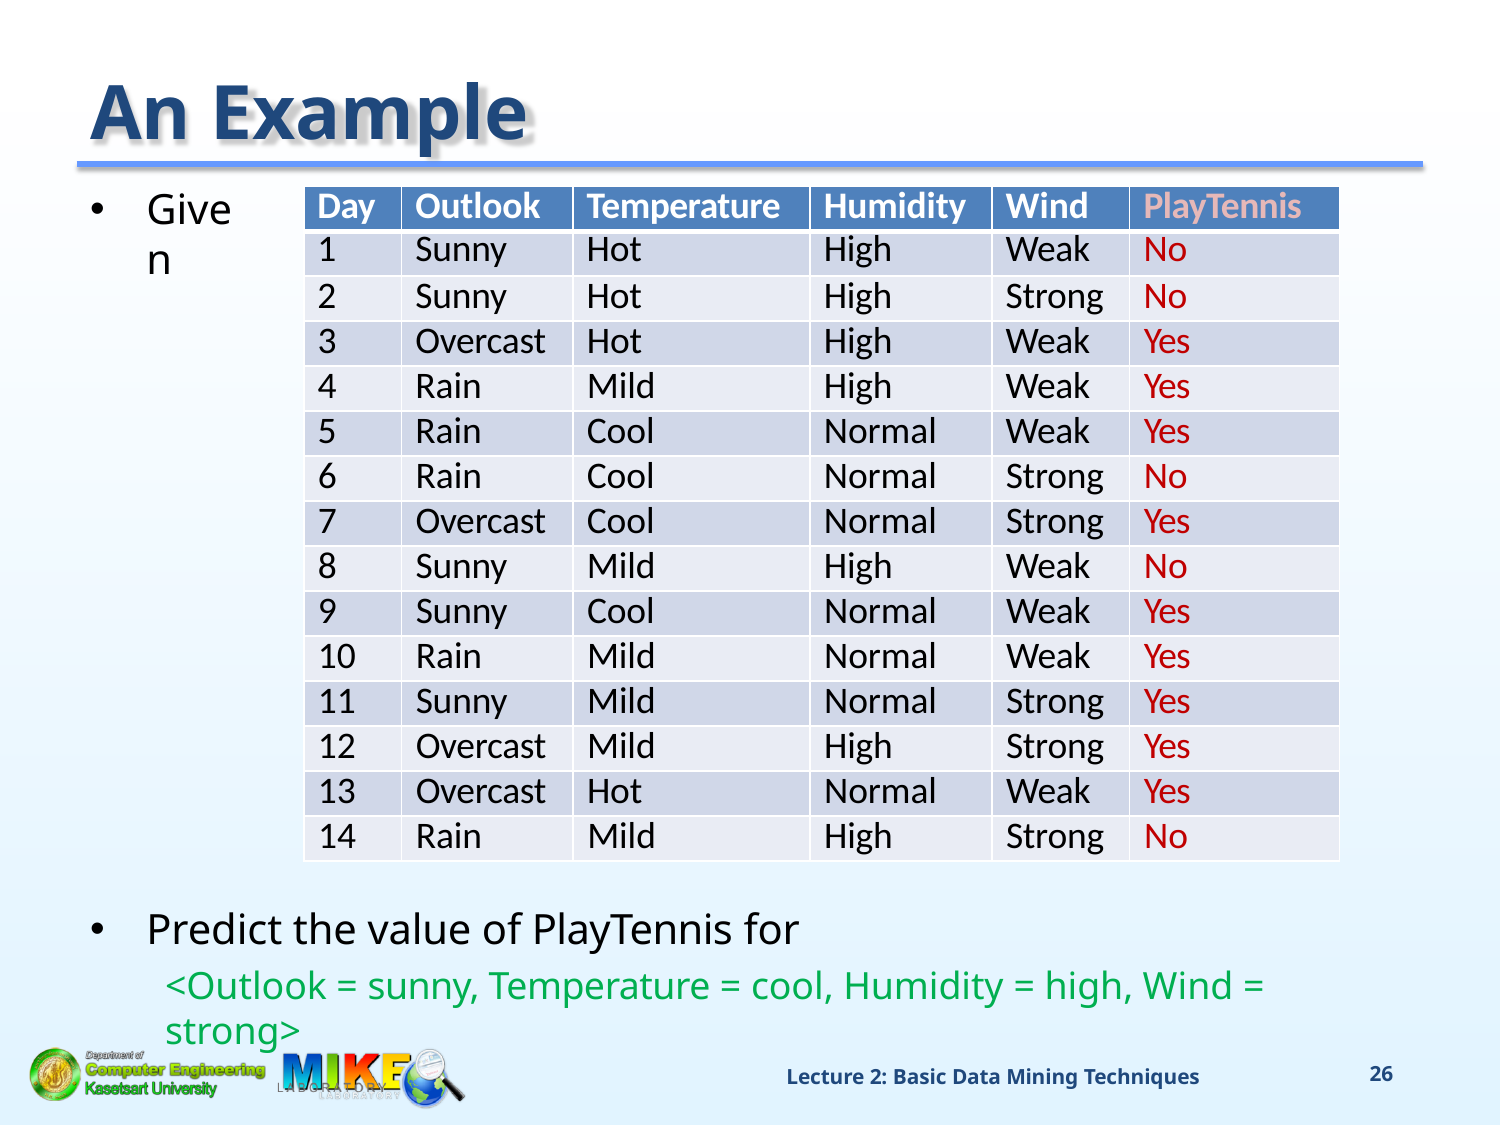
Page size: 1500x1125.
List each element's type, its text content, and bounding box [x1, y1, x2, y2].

table_cell Yes [1130, 367, 1339, 410]
table_cell No [1130, 817, 1339, 860]
table_cell Normal [811, 637, 991, 680]
text_box Given [87, 253, 251, 284]
table_cell No [1130, 547, 1339, 590]
table_cell Strong [993, 457, 1129, 500]
table_cell High [811, 817, 991, 860]
table_cell Weak [993, 772, 1129, 815]
table_cell Hot [574, 277, 809, 320]
table_header Day [305, 187, 401, 229]
table_cell Normal [811, 772, 991, 815]
text_box Predict the value of PlayTennis for <Outlook = sunny, Temperature = cool, Humidity = high, Wind = strong> [87, 903, 1399, 1052]
table_cell Yes [1130, 322, 1339, 365]
table_cell Mild [574, 682, 809, 725]
table_cell 2 [305, 277, 401, 320]
table_cell Hot [574, 322, 809, 365]
table_header Wind [993, 187, 1129, 229]
table_cell Weak [993, 412, 1129, 455]
table_header PlayTennis [1130, 187, 1339, 229]
table_cell Mild [574, 817, 809, 860]
table_cell 8 [305, 547, 401, 590]
table_cell Sunny [402, 592, 572, 635]
table_cell Normal [811, 592, 991, 635]
table_cell 3 [305, 322, 401, 365]
table_cell Sunny [402, 234, 572, 275]
table_cell Rain [402, 637, 572, 680]
table_cell High [811, 234, 991, 275]
table_cell High [811, 277, 991, 320]
table_cell Weak [993, 547, 1129, 590]
table_cell 13 [305, 772, 401, 815]
table_cell 5 [305, 412, 401, 455]
table_cell 4 [305, 367, 401, 410]
table_cell High [811, 367, 991, 410]
table_cell Normal [811, 502, 991, 545]
table_cell Mild [574, 367, 809, 410]
table_cell No [1130, 234, 1339, 275]
table_cell 6 [305, 457, 401, 500]
table_cell Sunny [402, 547, 572, 590]
table_cell 9 [305, 592, 401, 635]
table_cell Mild [574, 727, 809, 770]
slide_number 24 [1365, 1065, 1401, 1125]
footer Lecture 2: Basic Data Mining Techniques [784, 1065, 1212, 1125]
table_cell Weak [993, 592, 1129, 635]
table_cell Rain [402, 817, 572, 860]
table_cell Mild [574, 637, 809, 680]
table_cell Cool [574, 502, 809, 545]
table_cell Weak [993, 322, 1129, 365]
table_cell Overcast [402, 727, 572, 770]
table_cell Yes [1130, 772, 1339, 815]
table_cell Normal [811, 457, 991, 500]
table_cell Weak [993, 637, 1129, 680]
table_cell Overcast [402, 502, 572, 545]
table_cell No [1130, 457, 1339, 500]
table_header Humidity [811, 187, 991, 229]
text_box [42, 41, 587, 166]
table_cell Yes [1130, 502, 1339, 545]
picture [0, 0, 1500, 1125]
table_cell High [811, 322, 991, 365]
table_cell 14 [305, 817, 401, 860]
table_cell Yes [1130, 412, 1339, 455]
table_cell Strong [993, 727, 1129, 770]
table_cell Yes [1130, 727, 1339, 770]
table_cell 1 [305, 234, 401, 275]
table_cell No [1130, 277, 1339, 320]
table_cell Yes [1130, 592, 1339, 635]
table_cell Normal [811, 412, 991, 455]
table_cell High [811, 547, 991, 590]
title An Example [87, 64, 1413, 253]
table_cell 12 [305, 727, 401, 770]
table_cell Yes [1130, 637, 1339, 680]
table_cell Sunny [402, 277, 572, 320]
table_cell Overcast [402, 322, 572, 365]
table_cell Strong [993, 817, 1129, 860]
table_cell Sunny [402, 682, 572, 725]
table_cell Cool [574, 592, 809, 635]
table_header Temperature [574, 187, 809, 229]
table_cell Overcast [402, 772, 572, 815]
table_cell Weak [993, 234, 1129, 275]
table_cell Rain [402, 367, 572, 410]
table_header Outlook [402, 187, 572, 229]
table_cell 10 [305, 637, 401, 680]
table_cell Strong [993, 277, 1129, 320]
table_cell Normal [811, 682, 991, 725]
table_cell High [811, 727, 991, 770]
table_cell Rain [402, 457, 572, 500]
table_cell Hot [574, 234, 809, 275]
table_cell Hot [574, 772, 809, 815]
table_cell Strong [993, 502, 1129, 545]
table_cell 7 [305, 502, 401, 545]
table_cell Weak [993, 367, 1129, 410]
table_cell Cool [574, 457, 809, 500]
table_cell 11 [305, 682, 401, 725]
table_cell Strong [993, 682, 1129, 725]
table_cell Mild [574, 547, 809, 590]
table_cell Cool [574, 412, 809, 455]
table_cell Yes [1130, 682, 1339, 725]
table_cell Rain [402, 412, 572, 455]
